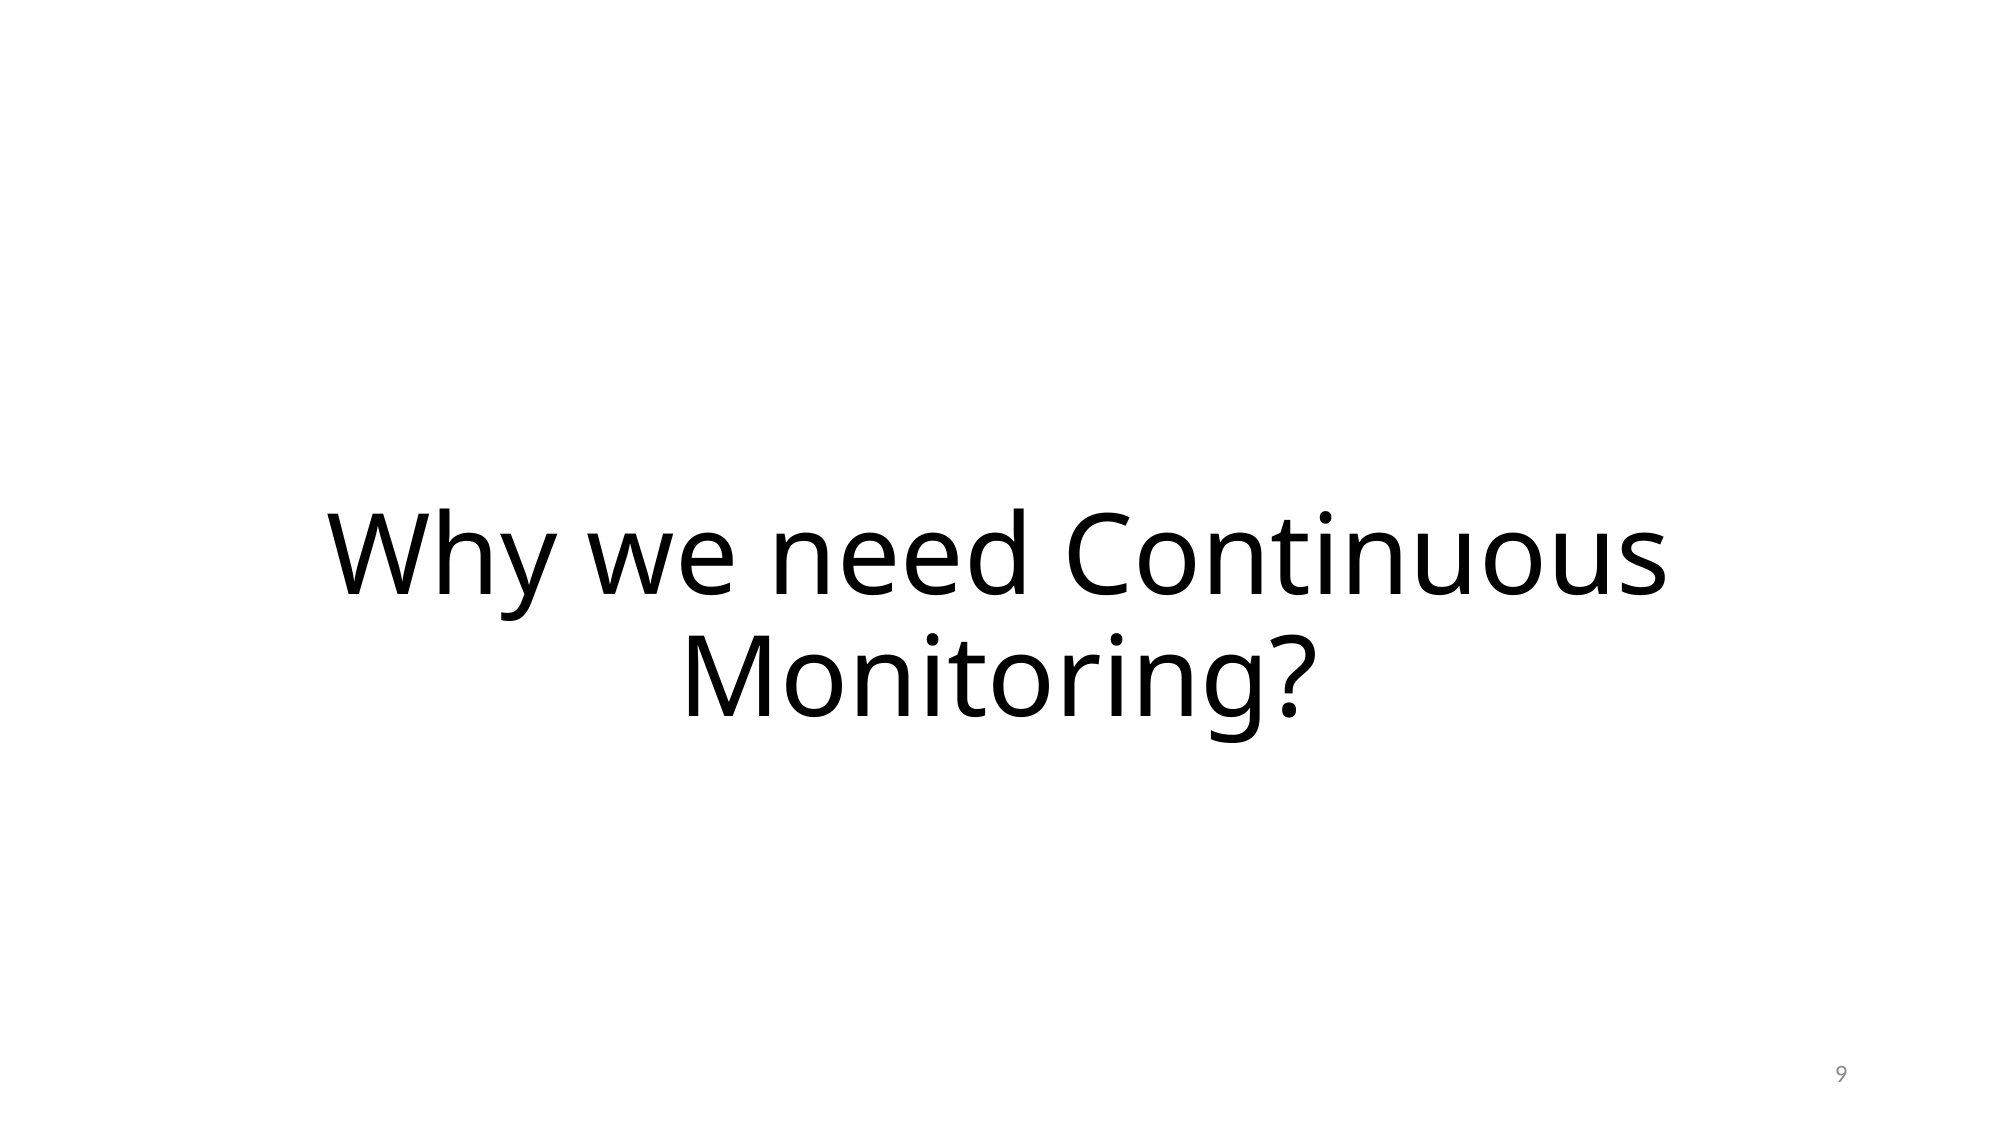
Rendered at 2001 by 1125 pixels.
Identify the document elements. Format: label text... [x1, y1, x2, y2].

title Why we need Continuous Monitoring? [136, 280, 1862, 749]
slide_number 9 [1412, 1042, 1863, 1103]
